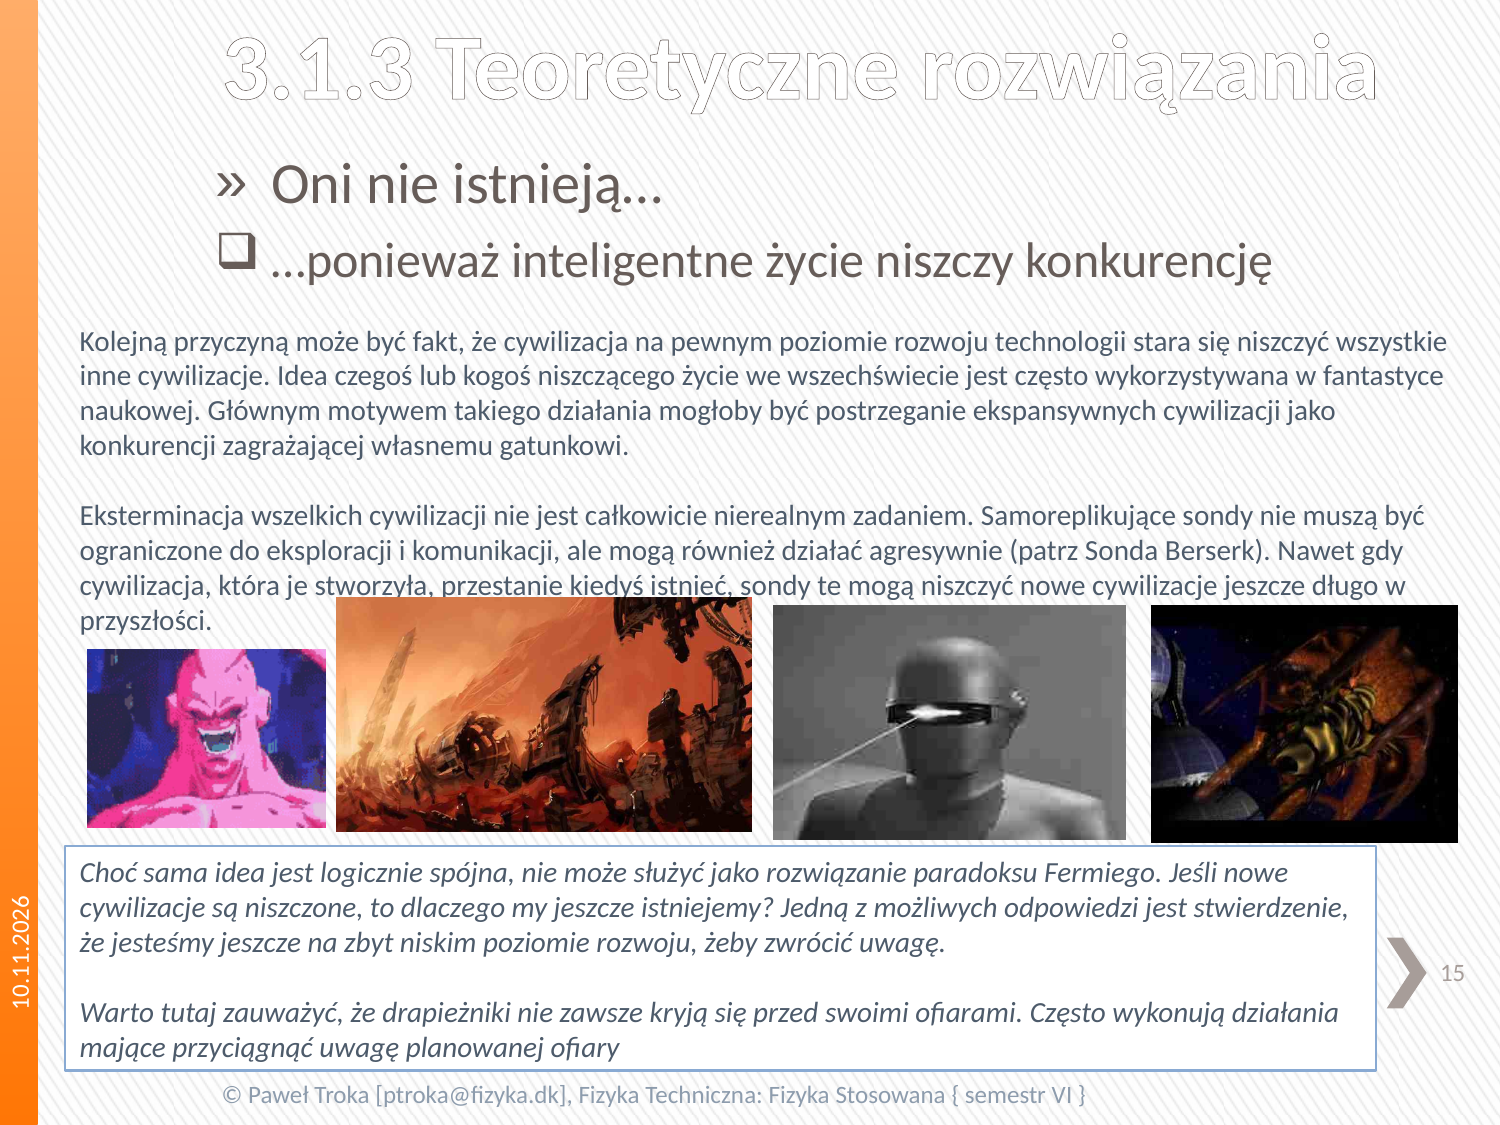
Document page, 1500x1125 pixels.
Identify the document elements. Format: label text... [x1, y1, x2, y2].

picture [773, 605, 1126, 840]
picture [1151, 604, 1459, 843]
picture [87, 648, 327, 828]
text_box …ponieważ inteligentne życie niszczy konkurencję [200, 220, 1426, 314]
picture [336, 597, 752, 832]
footer © Paweł Troka [ptroka@fizyka.dk], Fizyka Techniczna: Fizyka Stosowana { semestr VI } [206, 1074, 1382, 1113]
slide_number 15 [1425, 941, 1488, 1002]
title 3.1.3 Teoretyczne rozwiązania [206, 0, 1447, 126]
text_box Choć sama idea jest logicznie spójna, nie może służyć jako rozwiązanie paradoksu Fermiego. Jeśli nowe cywilizacje są niszczone, to dlaczego my jeszcze istniejemy? Jedną z możliwych odpowiedzi jest stwierdzenie, że jesteśmy jeszcze na zbyt niskim poziomie rozwoju, żeby zwrócić uwagę. Warto tutaj zauważyć, że drapieżniki nie zawsze kryją się przed swoimi ofiarami. Często wykonują działania mające przyciągnąć uwagę planowanej ofiary [64, 845, 1377, 1072]
list Oni nie istnieją… [200, 137, 1425, 220]
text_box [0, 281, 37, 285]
text_box Kolejną przyczyną może być fakt, że cywilizacja na pewnym poziomie rozwoju technologii stara się niszczyć wszystkie inne cywilizacje. Idea czegoś lub kogoś niszczącego życie we wszechświecie jest często wykorzystywana w fantastyce naukowej. Głównym motywem takiego działania mogłoby być postrzeganie ekspansywnych cywilizacji jako konkurencji zagrażającej własnemu gatunkowi. Eksterminacja wszelkich cywilizacji nie jest całkowicie nierealnym zadaniem. Samoreplikujące sondy nie muszą być ograniczone do eksploracji i komunikacji, ale mogą również działać agresywnie (patrz Sonda Berserk). Nawet gdy cywilizacja, która je stworzyła, przestanie kiedyś istnieć, sondy te mogą niszczyć nowe cywilizacje jeszcze długo w przyszłości. [64, 314, 1483, 644]
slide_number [0, 594, 38, 1026]
